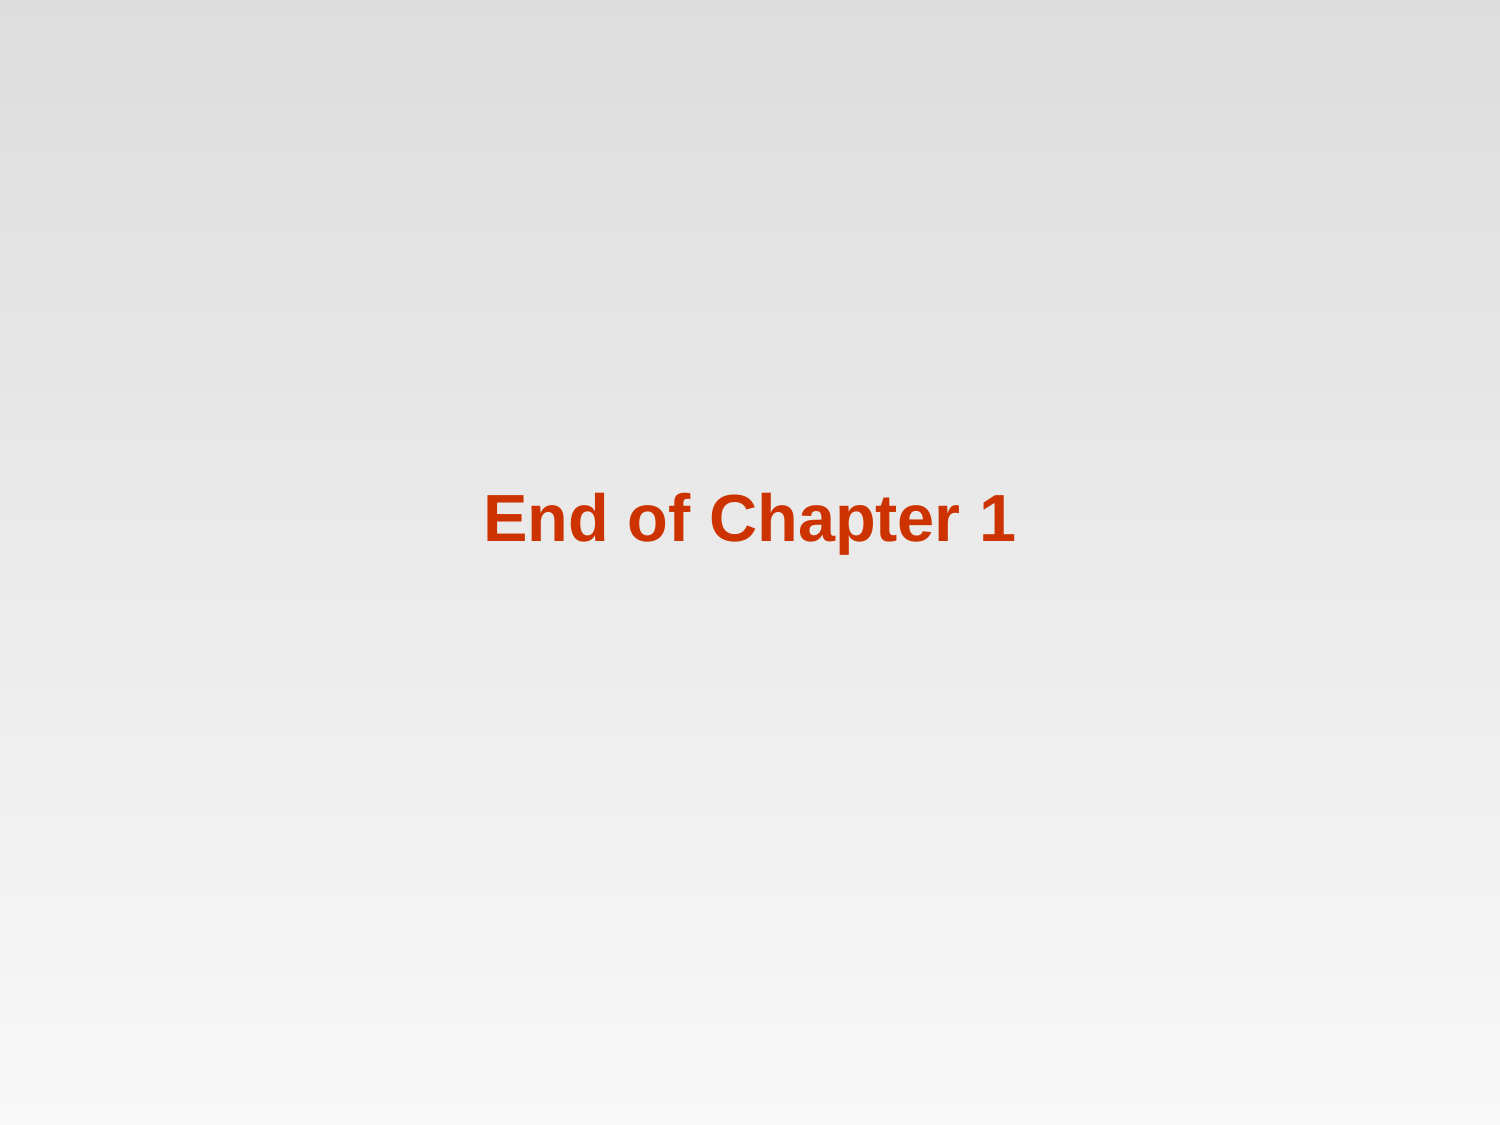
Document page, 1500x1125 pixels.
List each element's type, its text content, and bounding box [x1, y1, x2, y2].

title End of Chapter 1 [112, 375, 1388, 563]
